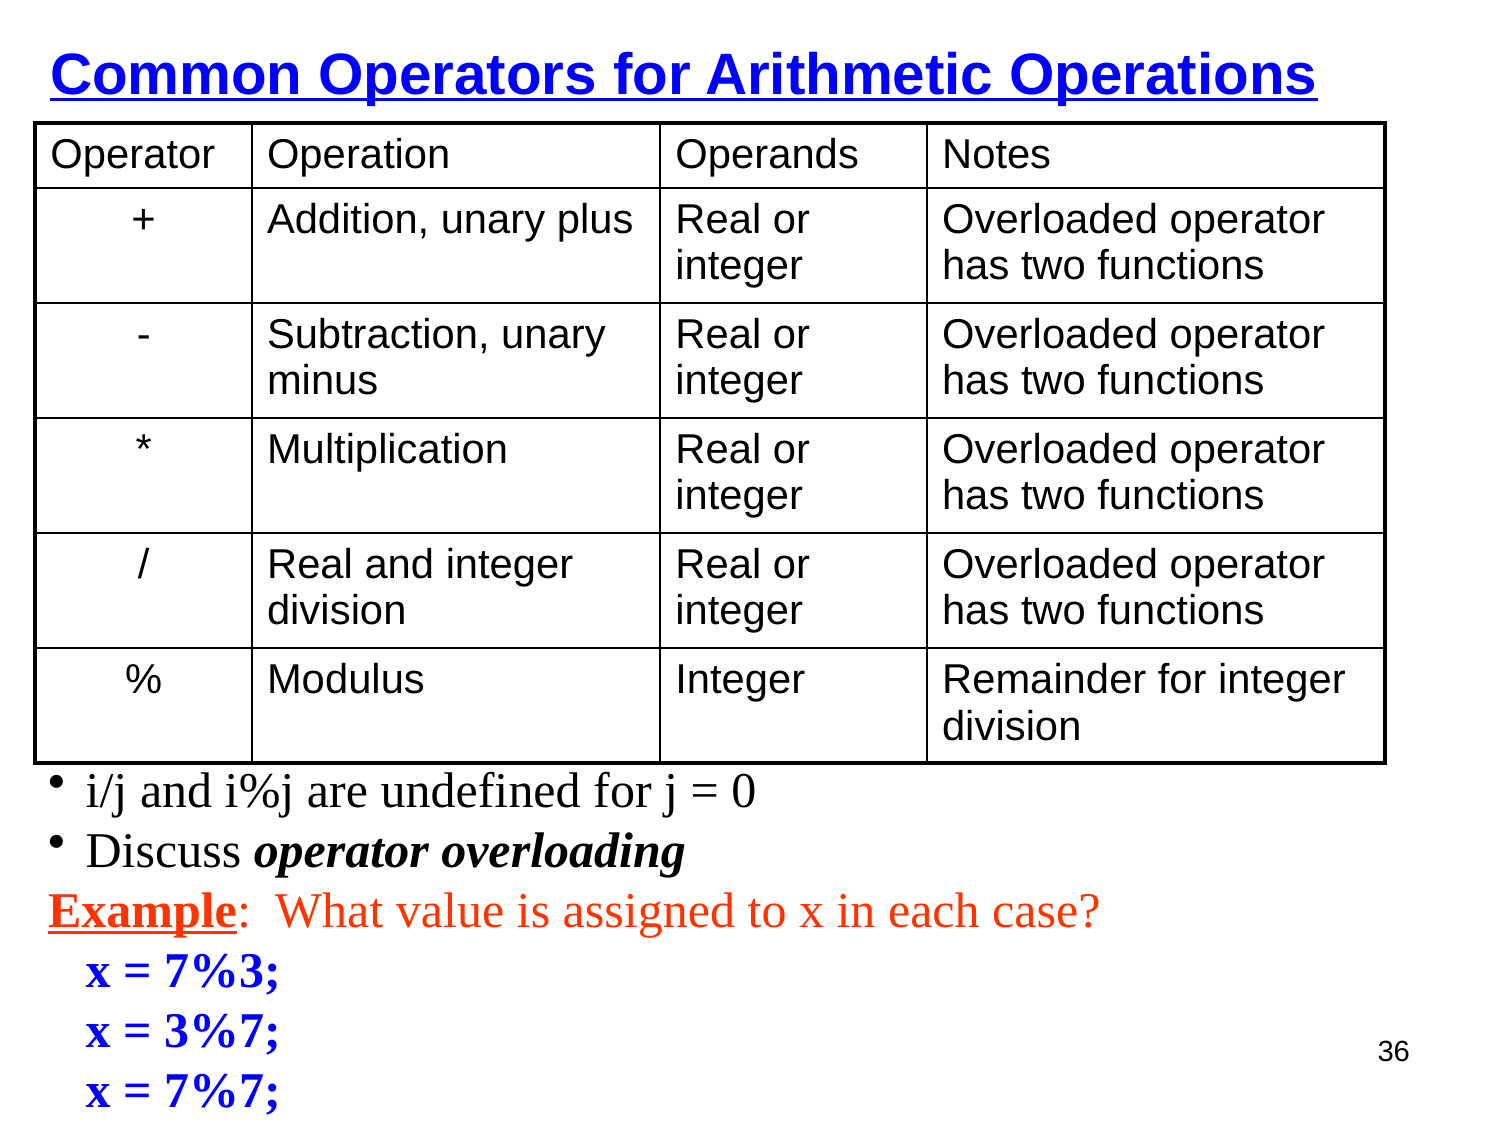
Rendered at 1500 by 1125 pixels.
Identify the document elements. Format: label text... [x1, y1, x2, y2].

table_cell Overloaded operator has two functions [928, 419, 1383, 532]
table_cell Integer [661, 649, 926, 761]
table_cell Remainder for integer division [928, 649, 1383, 761]
table_cell Modulus [253, 649, 659, 761]
table_header Operands [661, 125, 926, 187]
table_cell Real and integer division [253, 534, 659, 647]
table_cell Subtraction, unary minus [253, 304, 659, 417]
table_cell - [37, 304, 251, 417]
table_cell Overloaded operator has two functions [928, 534, 1383, 647]
table_header Operator [37, 125, 251, 187]
table_cell / [37, 534, 251, 647]
table_cell Addition, unary plus [253, 189, 659, 302]
table_cell Real or integer [661, 189, 926, 302]
slide_number 36 [1335, 1024, 1426, 1103]
table_cell Real or integer [661, 419, 926, 532]
text_box i/j and i%j are undefined for j = 0 Discuss operator overloading Example: What value is assigned to x in each case? x = 7%3; x = 3%7; x = 7%7; [33, 765, 1335, 1125]
table_cell Real or integer [661, 534, 926, 647]
table_cell Multiplication [253, 419, 659, 532]
table_header Notes [928, 125, 1383, 187]
table_cell % [37, 649, 251, 761]
table_cell * [37, 419, 251, 532]
table_header Operation [253, 125, 659, 187]
table_cell Overloaded operator has two functions [928, 189, 1383, 302]
table_cell + [37, 189, 251, 302]
table_cell Overloaded operator has two functions [928, 304, 1383, 417]
table_cell Real or integer [661, 304, 926, 417]
title Common Operators for Arithmetic Operations [35, 28, 1386, 114]
